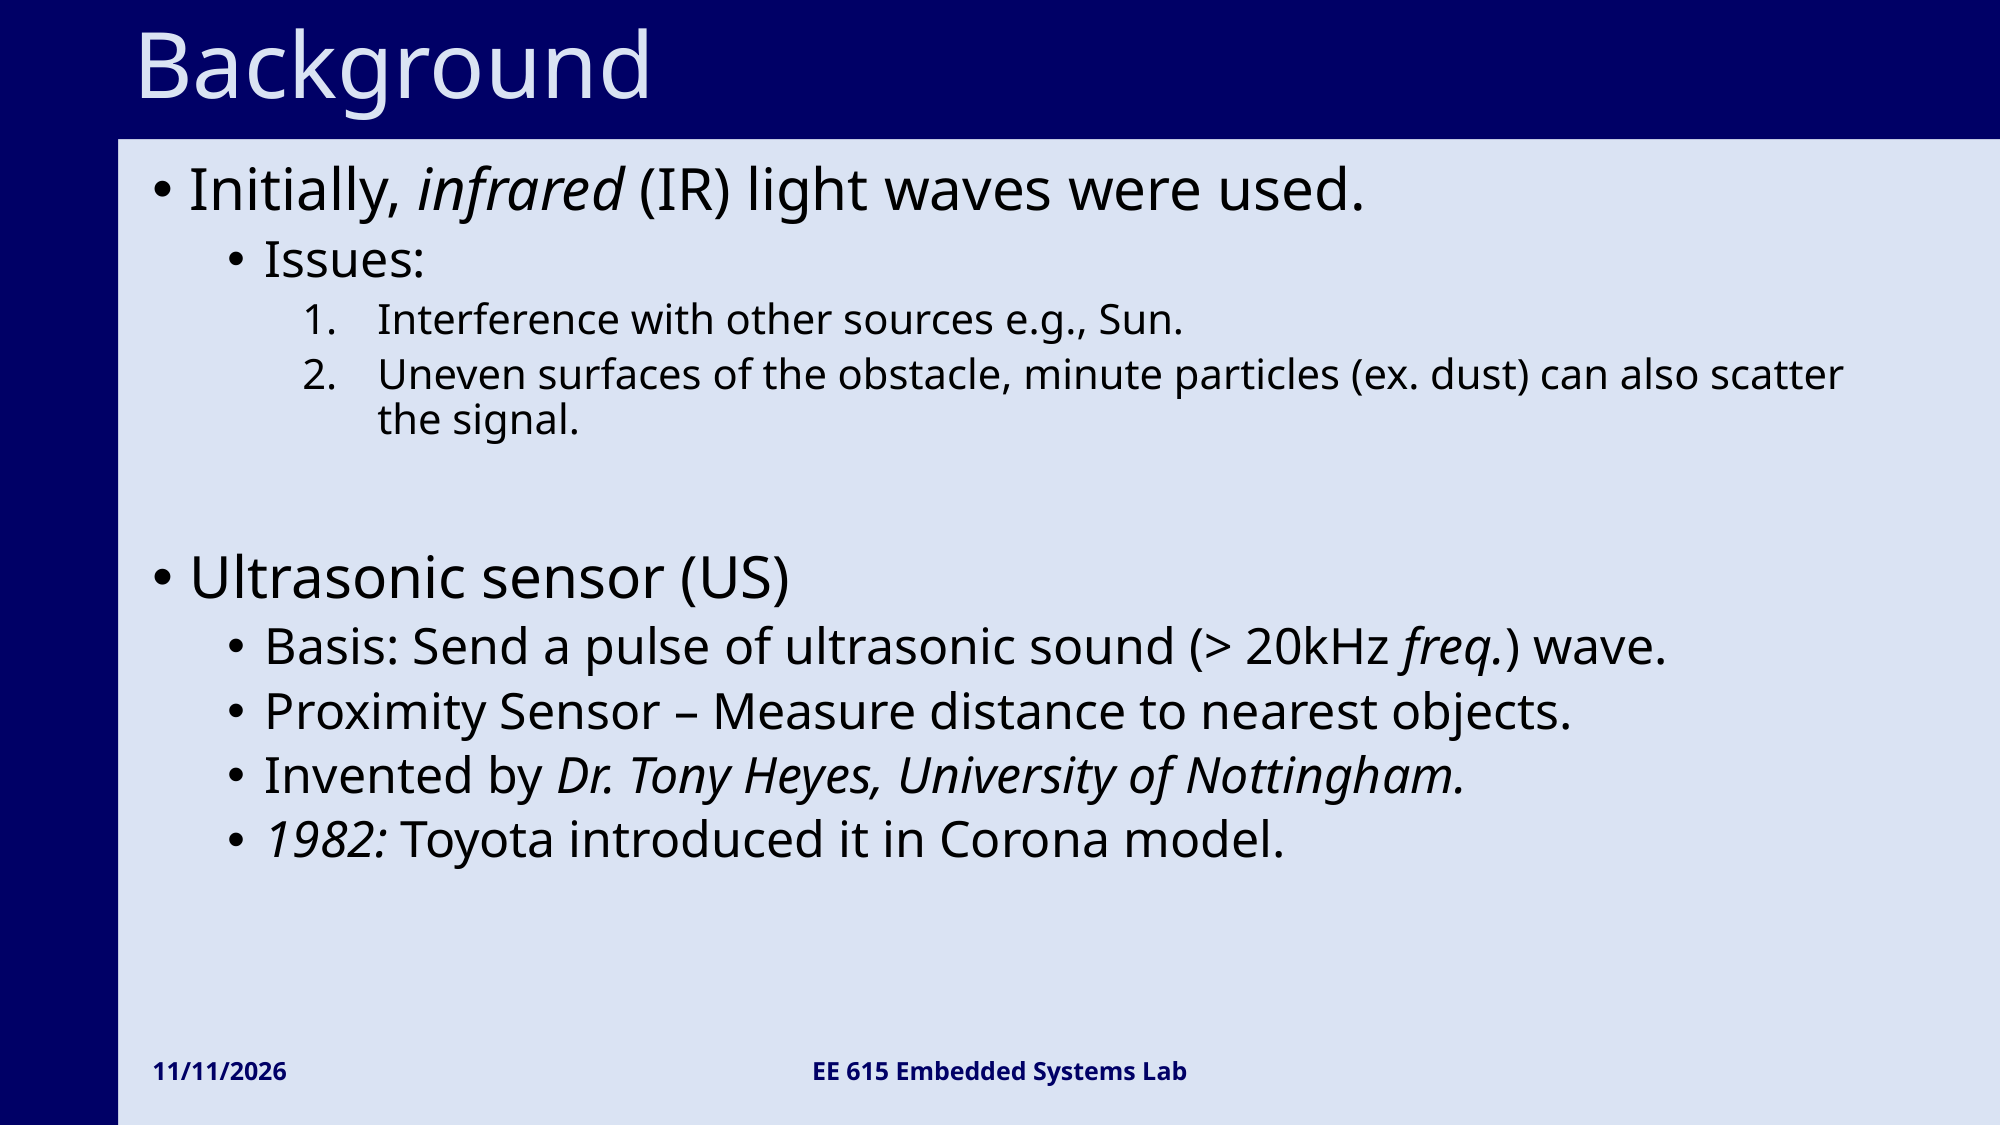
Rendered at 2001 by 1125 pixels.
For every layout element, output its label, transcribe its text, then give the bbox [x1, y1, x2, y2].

list Initially, infrared (IR) light waves were used. Issues: Interference with other sources e.g., Sun. Uneven surfaces of the obstacle, minute particles (ex. dust) can also scatter the signal. Ultrasonic sensor (US) Basis: Send a pulse of ultrasonic sound (> 20kHz freq.) wave. Proximity Sensor – Measure distance to nearest objects. Invented by Dr. Tony Heyes, University of Nottingham. 1982: Toyota introduced it in Corona model. [137, 153, 1908, 1014]
footer EE 615 Embedded Systems Lab [662, 1042, 1338, 1103]
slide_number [137, 1042, 588, 1103]
title Background [118, 0, 2000, 140]
